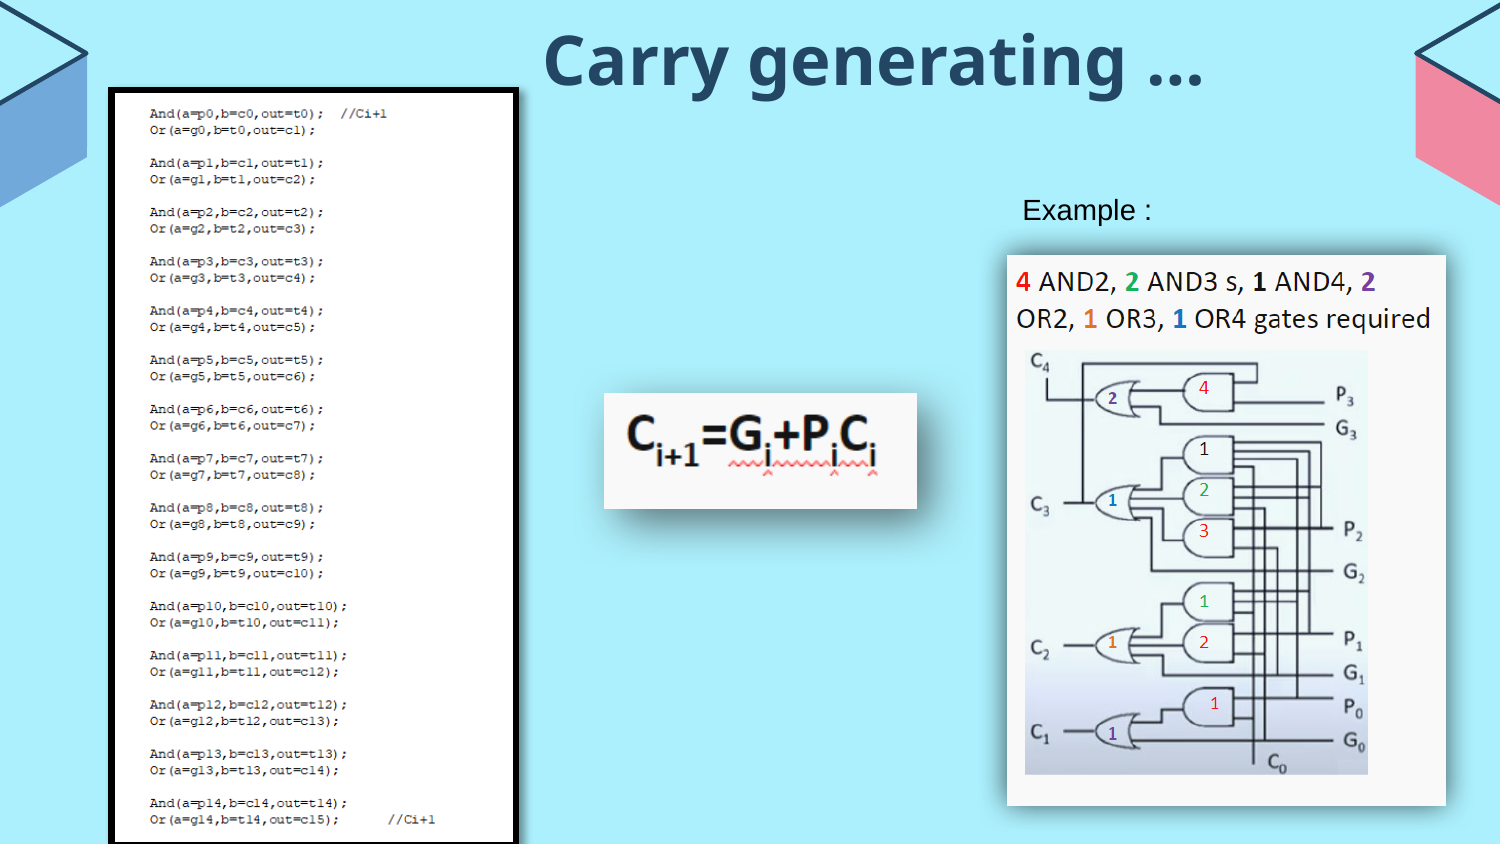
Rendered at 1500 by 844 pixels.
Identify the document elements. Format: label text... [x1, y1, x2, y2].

picture [603, 392, 917, 510]
picture [114, 92, 514, 842]
picture [1007, 254, 1446, 806]
text_box Example : [1007, 184, 1386, 234]
title Carry generating … [232, 20, 1500, 115]
